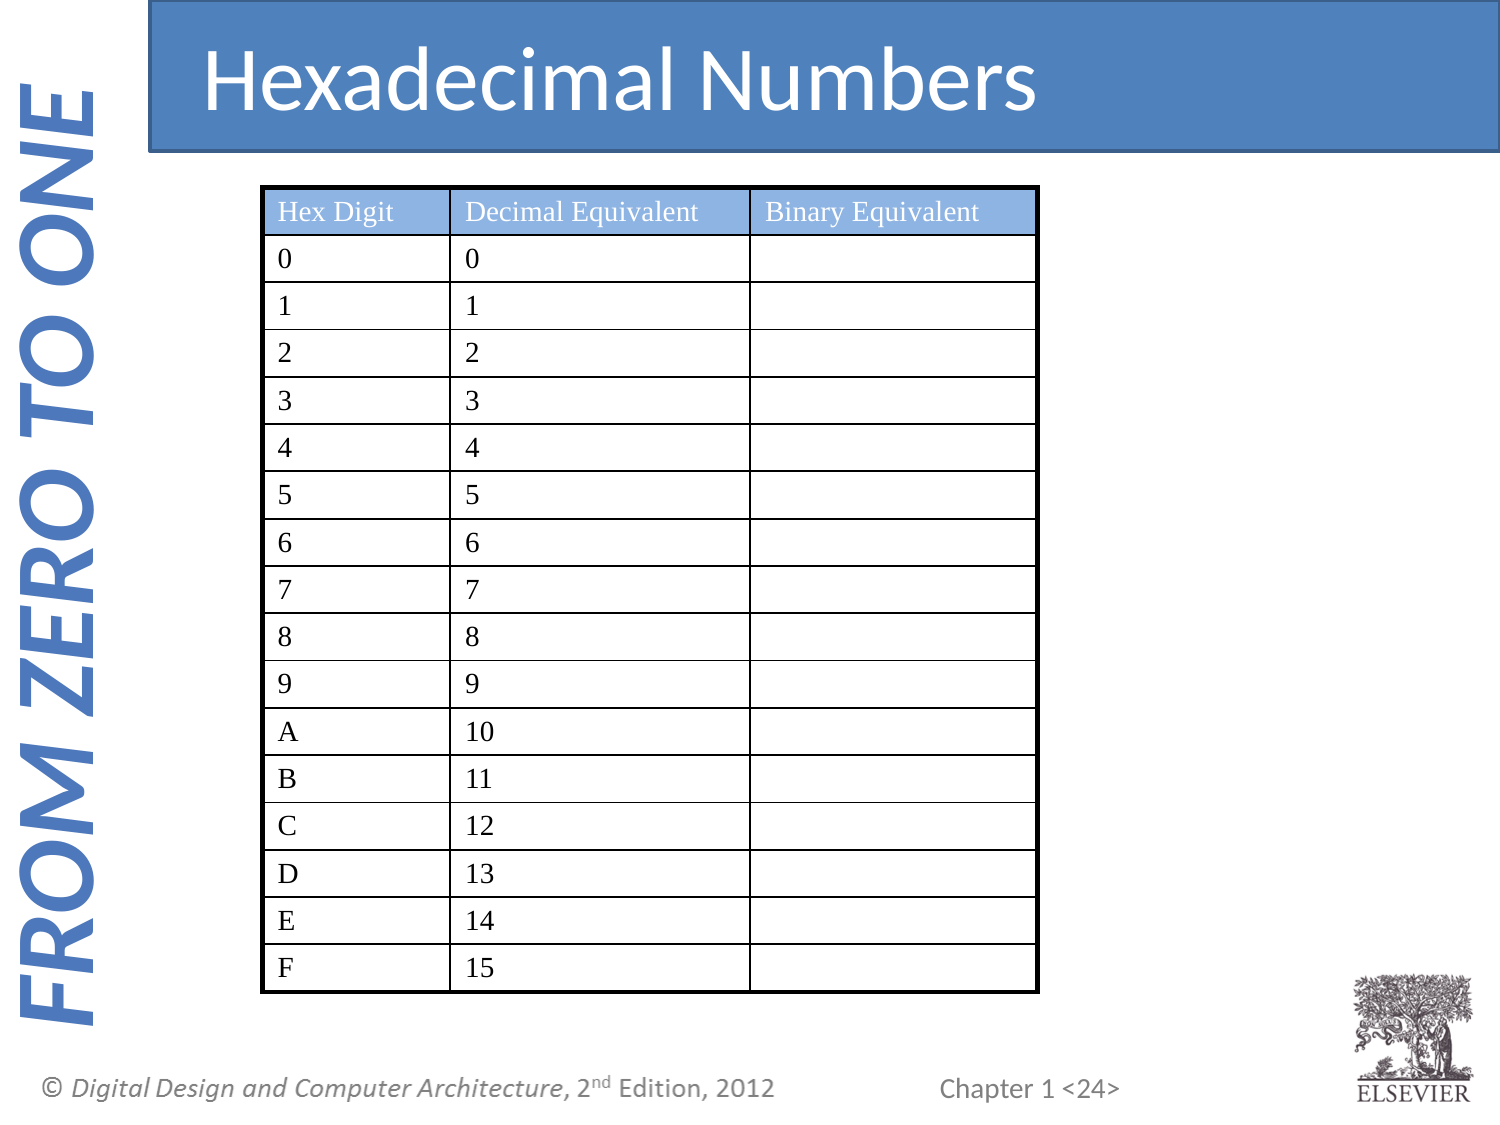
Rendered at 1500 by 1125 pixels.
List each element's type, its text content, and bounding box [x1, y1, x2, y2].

picture [0, 0, 1500, 1125]
text_box [87, 174, 1413, 1025]
text_box Hexadecimal Numbers [187, 11, 1488, 136]
